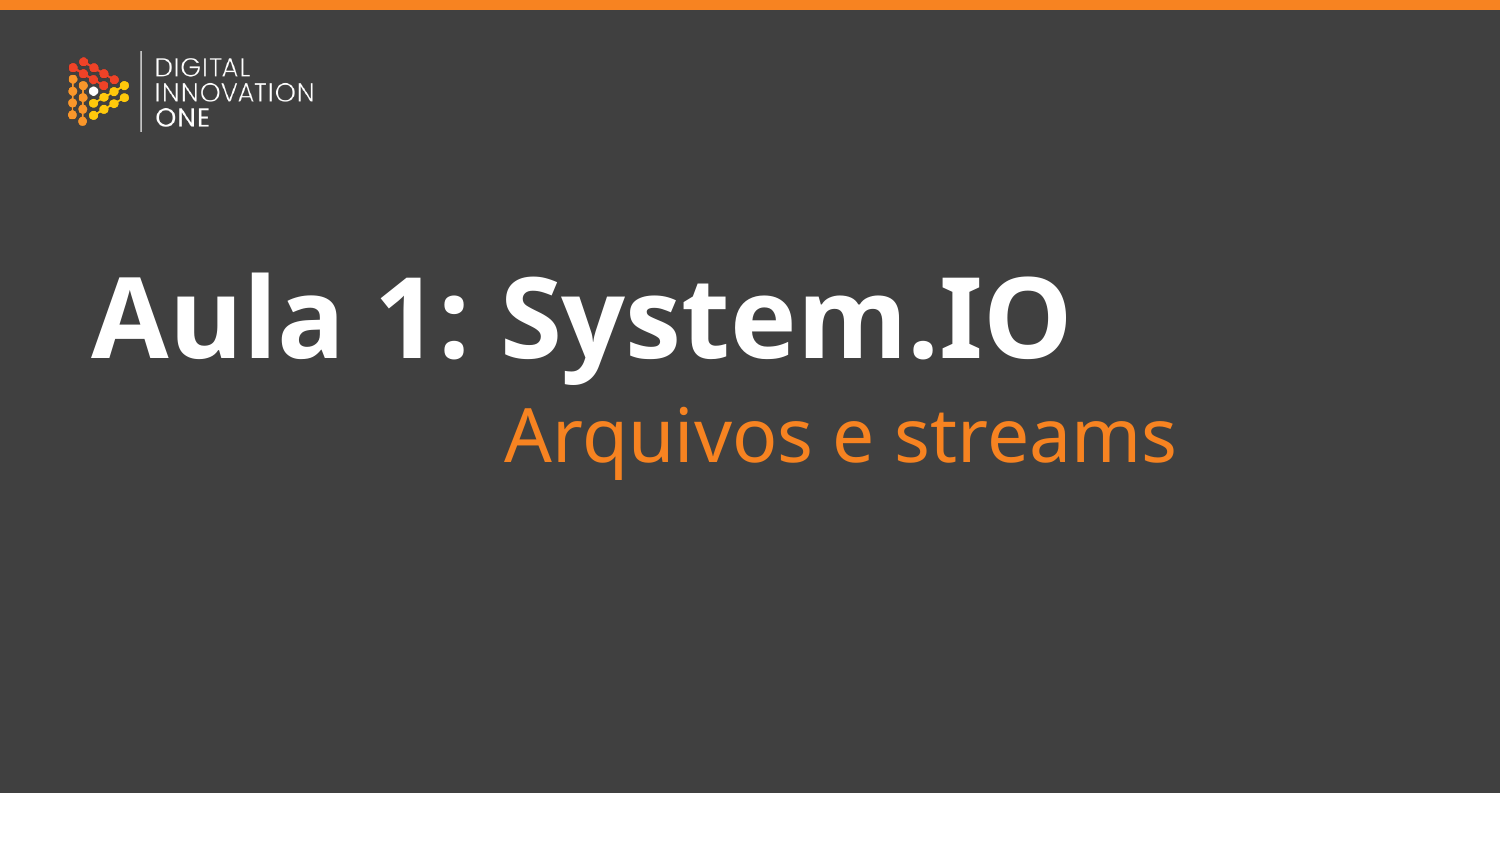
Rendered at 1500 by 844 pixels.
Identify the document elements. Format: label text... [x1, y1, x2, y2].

text_box [0, 0, 1500, 10]
text_box Aula 1: System.IO [76, 243, 1475, 385]
picture [50, 42, 331, 140]
text_box [0, 793, 1500, 844]
text_box [0, 10, 1500, 793]
text_box Arquivos e streams [490, 383, 1442, 482]
